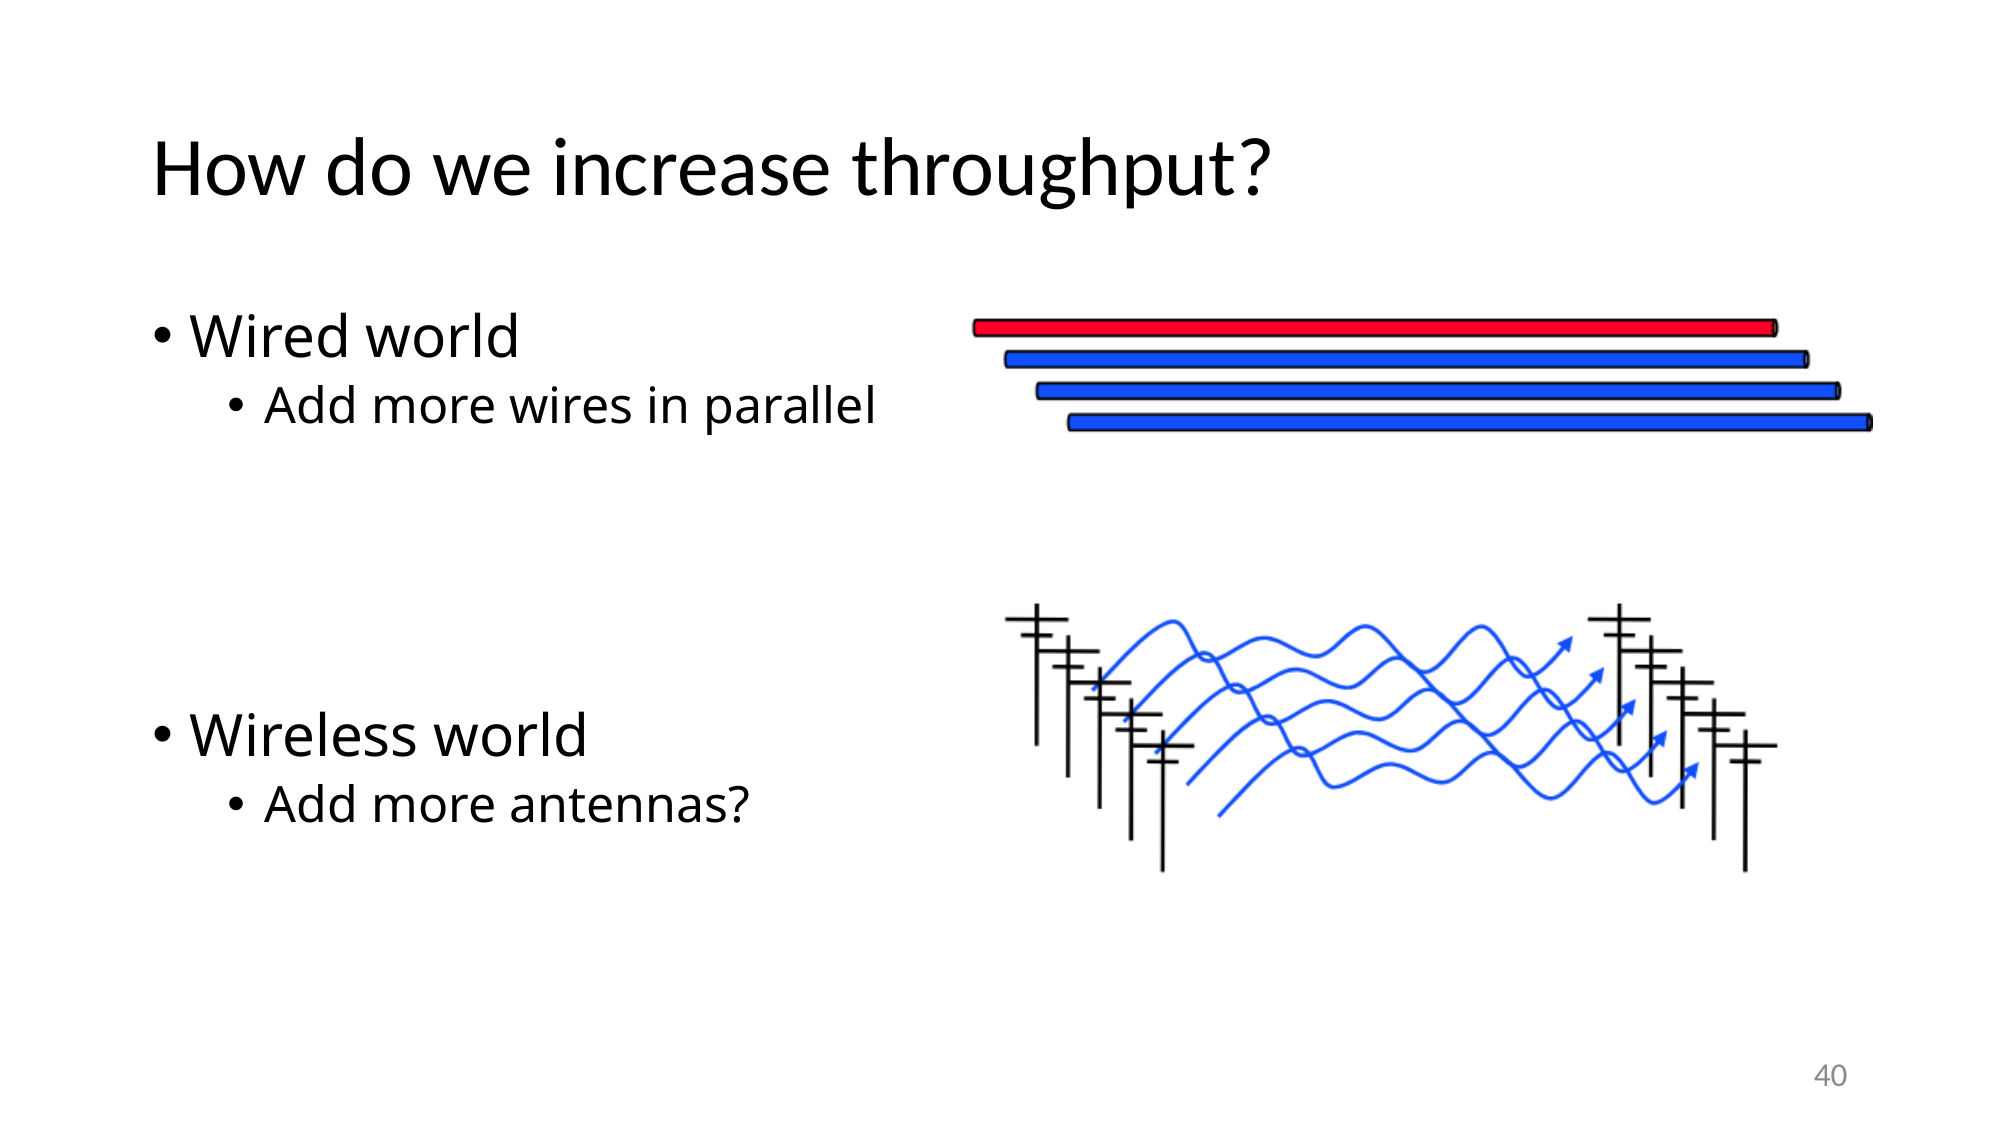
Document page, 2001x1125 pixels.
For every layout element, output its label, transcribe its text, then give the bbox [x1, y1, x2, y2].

list Wired world Add more wires in parallel Wireless world Add more antennas? [137, 299, 1863, 1014]
picture [952, 286, 1873, 878]
slide_number 40 [1412, 1042, 1863, 1103]
title How do we increase throughput? [137, 59, 1863, 278]
